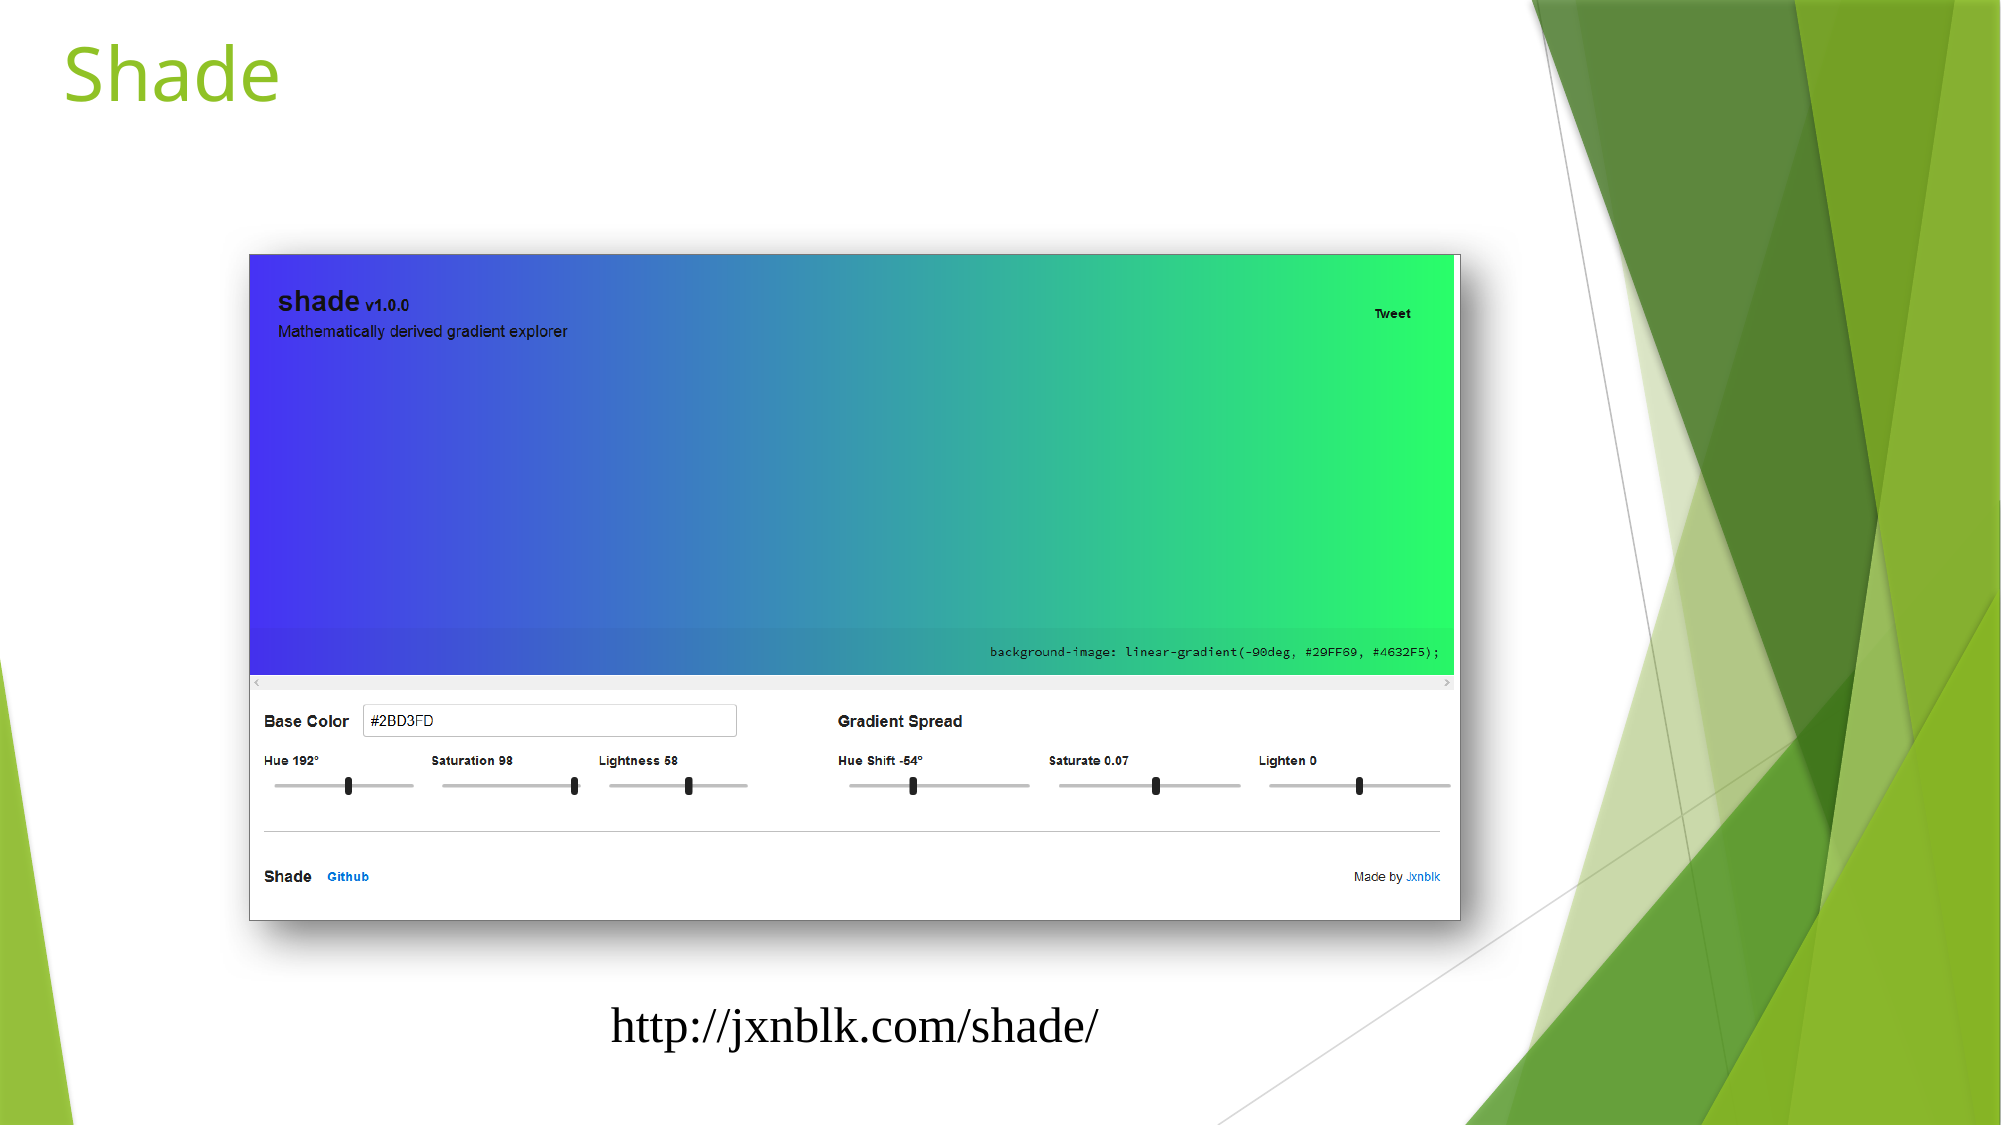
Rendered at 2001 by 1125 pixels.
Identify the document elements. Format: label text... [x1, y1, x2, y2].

title Shade [48, 19, 1460, 149]
picture [249, 253, 1462, 922]
text_box http://jxnblk.com/shade/ [317, 984, 1393, 1060]
